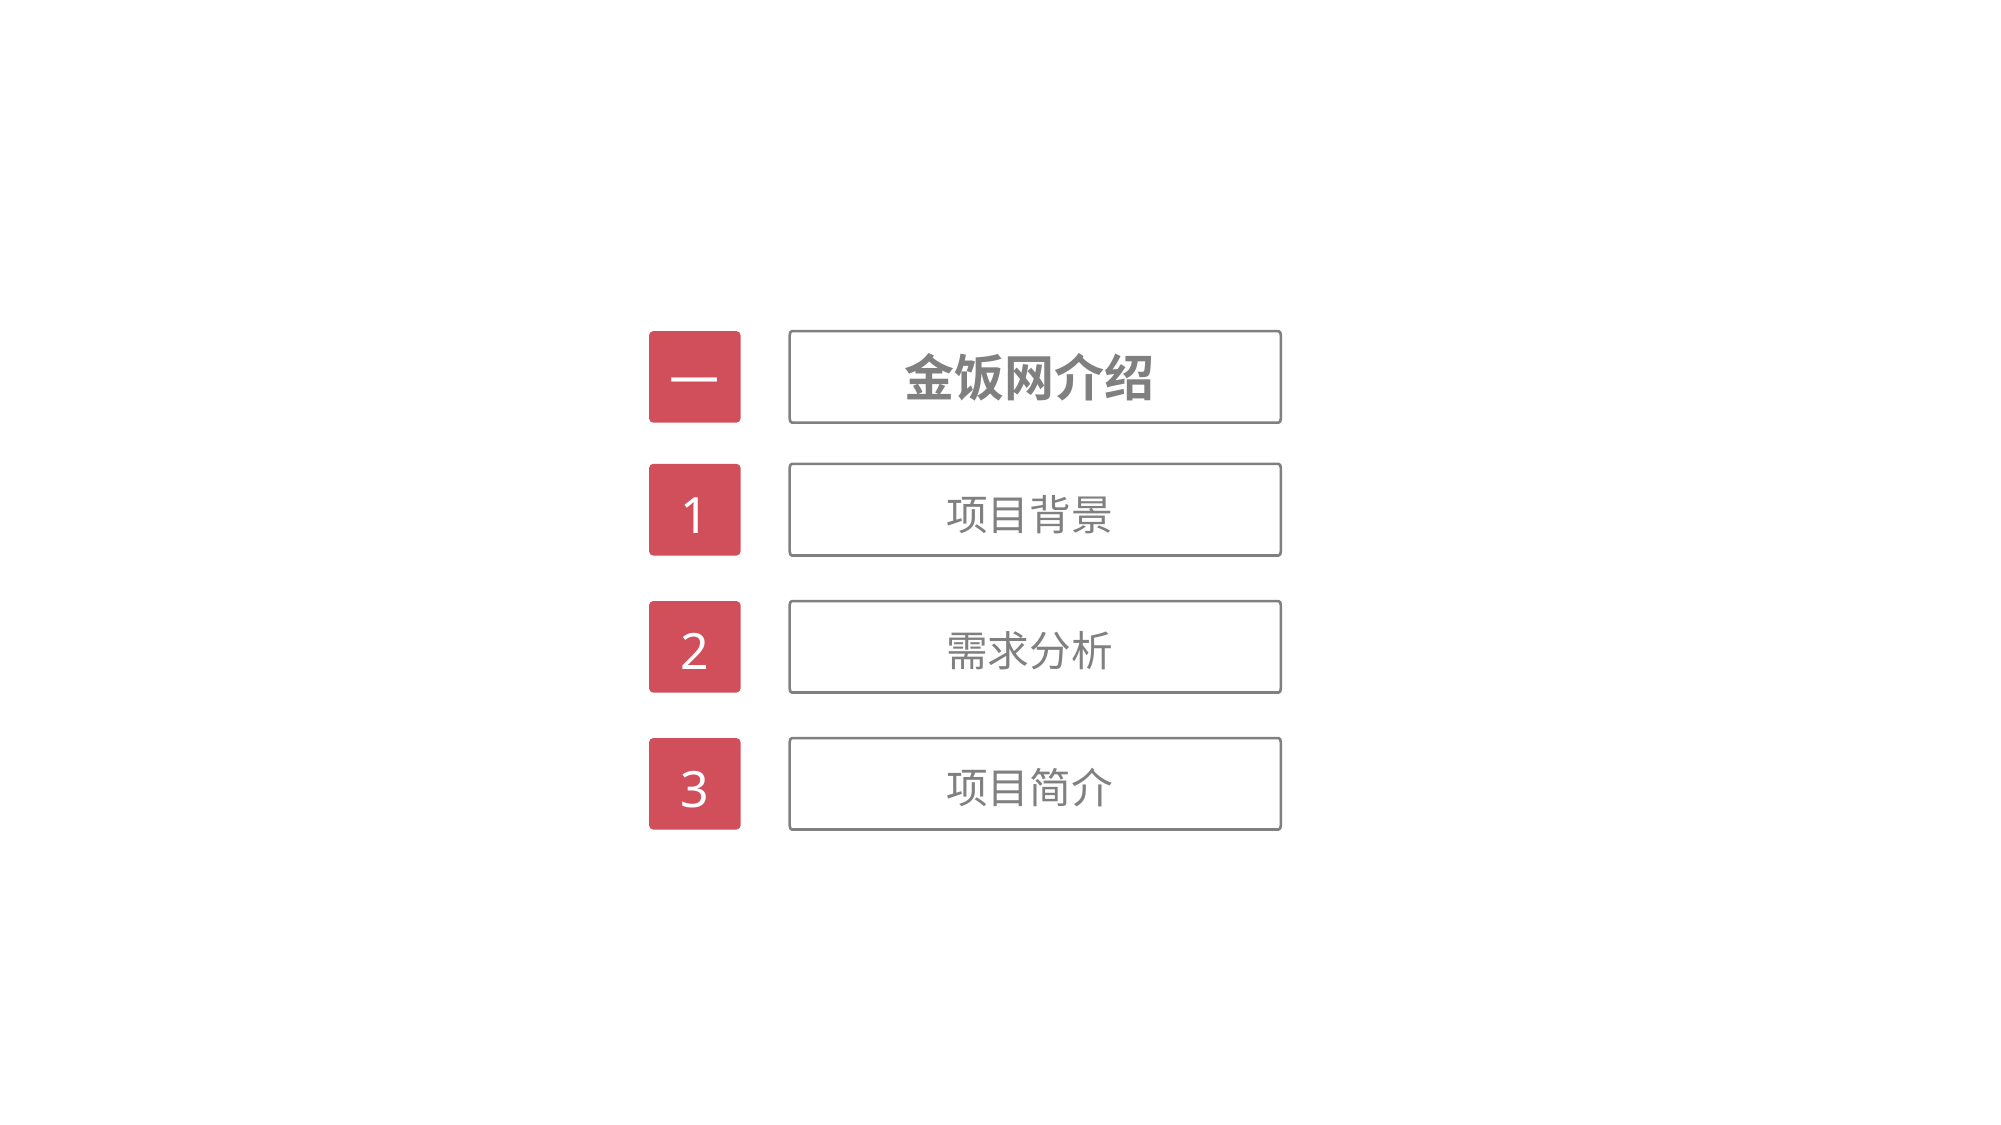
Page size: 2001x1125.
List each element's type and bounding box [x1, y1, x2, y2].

text_box [789, 601, 1281, 693]
text_box [789, 463, 1281, 556]
text_box [789, 331, 1281, 423]
text_box [649, 601, 741, 693]
text_box [649, 331, 741, 423]
text_box [649, 463, 741, 556]
text_box [649, 738, 741, 830]
text_box [789, 738, 1281, 830]
